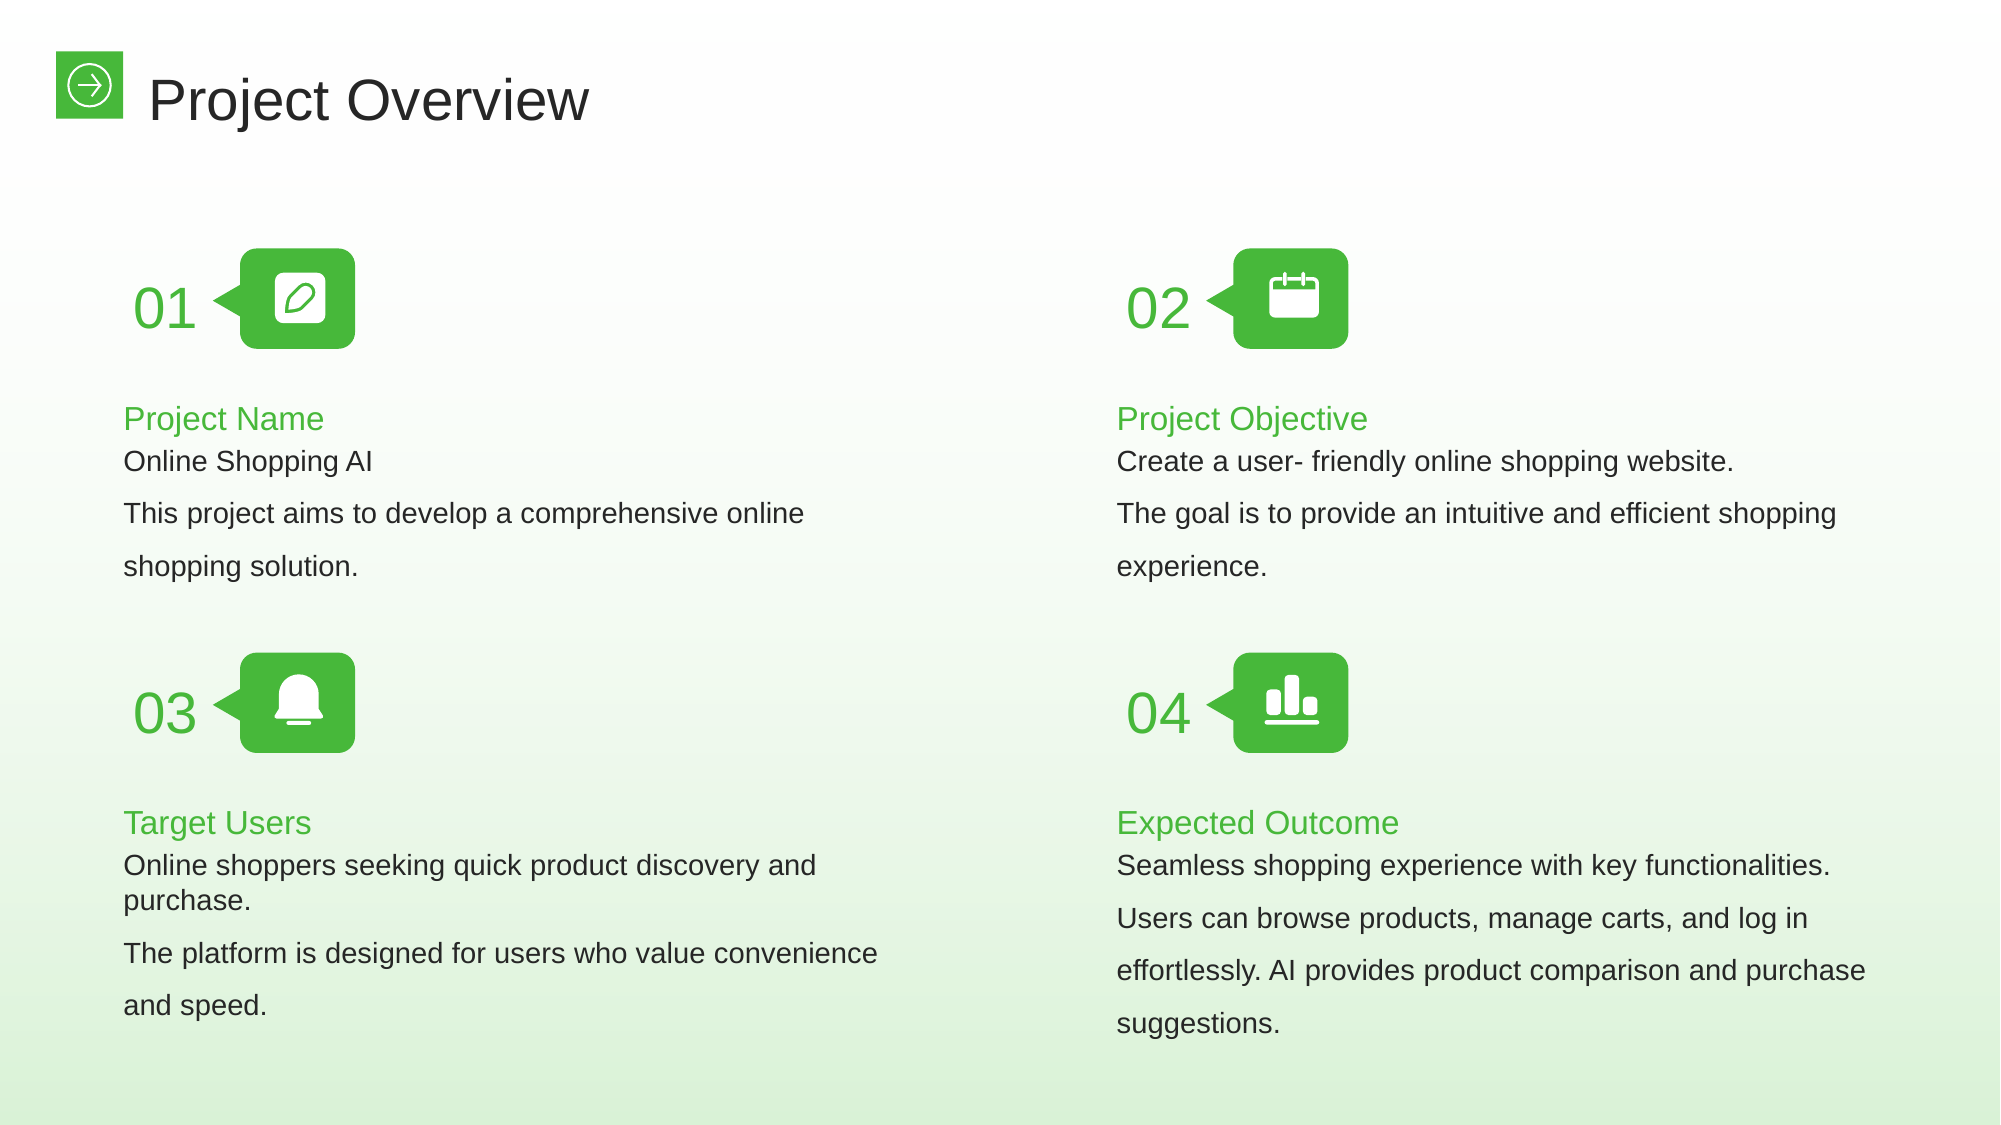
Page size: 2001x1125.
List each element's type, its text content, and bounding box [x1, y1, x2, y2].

text_box Project Objective [1101, 349, 1890, 434]
text_box [286, 720, 312, 725]
text_box 04 [1101, 655, 1217, 754]
text_box Project Overview [148, 41, 1852, 129]
text_box [1269, 271, 1319, 318]
text_box Online shoppers seeking quick product discovery and purchase. The platform is designed for users who value convenience and speed. [108, 839, 897, 1032]
text_box 02 [1101, 251, 1217, 349]
text_box Expected Outcome [1101, 754, 1890, 839]
text_box 01 [108, 251, 224, 349]
text_box [224, 652, 356, 753]
text_box 03 [108, 655, 224, 754]
text_box [0, 0, 2000, 1125]
text_box [1217, 652, 1349, 753]
text_box [1264, 720, 1320, 725]
text_box [1284, 674, 1300, 716]
text_box [274, 272, 326, 324]
text_box Create a user- friendly online shopping website. The goal is to provide an intuitive and efficient shopping experience. [1101, 434, 1890, 627]
text_box [274, 674, 323, 719]
text_box Seamless shopping experience with key functionalities. Users can browse products, manage carts, and log in effortlessly. AI provides product comparison and purchase suggestions. [1101, 839, 1890, 1032]
text_box [1302, 696, 1318, 716]
text_box [1266, 689, 1281, 716]
text_box [1217, 248, 1349, 349]
text_box [224, 248, 356, 349]
text_box [56, 51, 124, 119]
text_box Online Shopping AI This project aims to develop a comprehensive online shopping solution. [108, 434, 897, 627]
text_box Target Users [108, 754, 897, 839]
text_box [68, 63, 111, 107]
text_box Project Name [108, 349, 897, 434]
